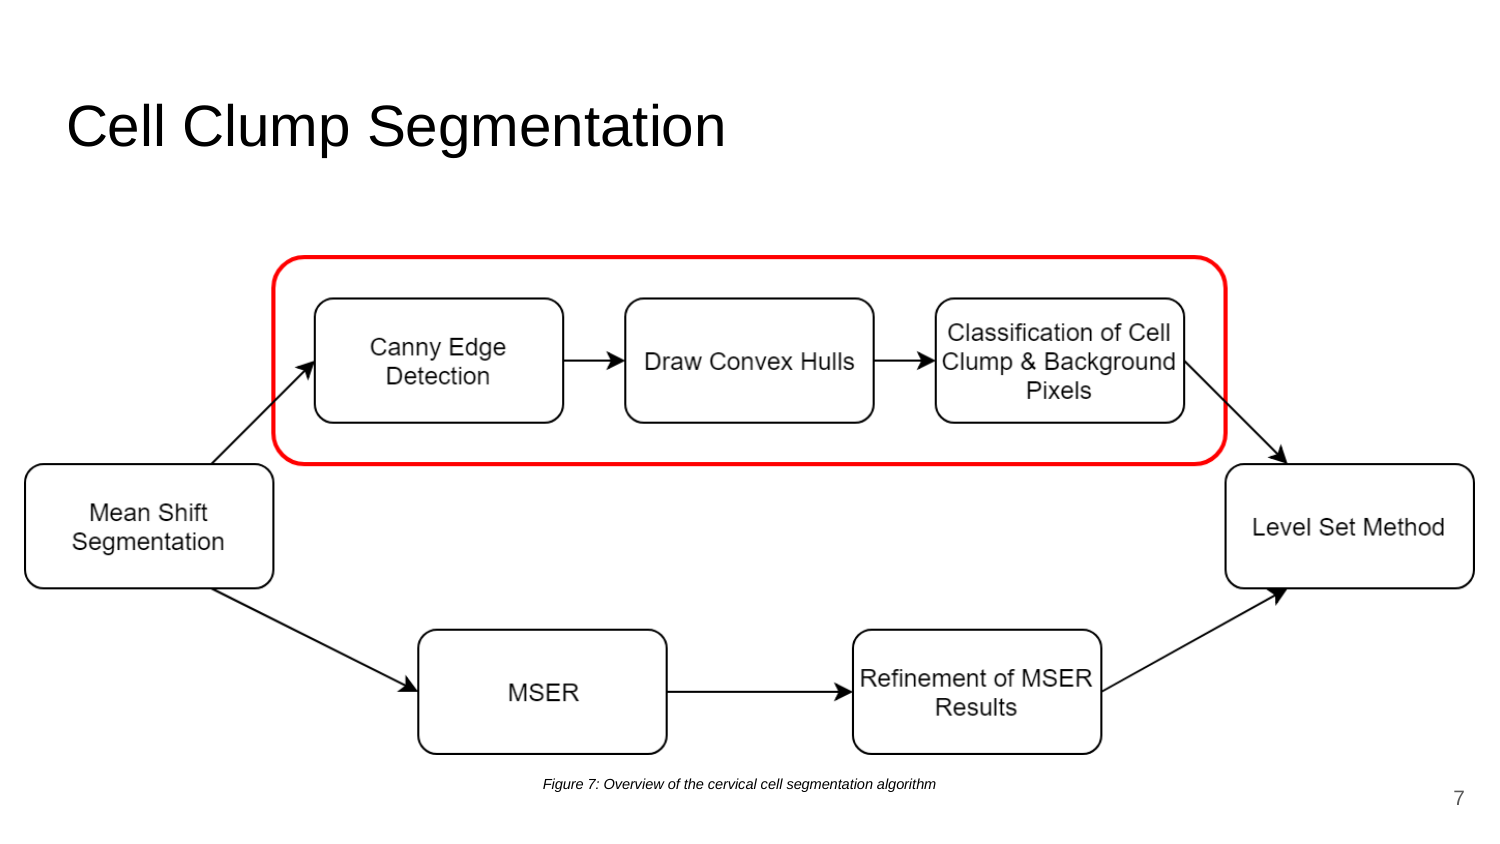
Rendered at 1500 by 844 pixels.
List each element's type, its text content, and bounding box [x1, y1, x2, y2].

title Cell Clump Segmentation [51, 72, 1449, 167]
slide_number 7 [1389, 764, 1480, 830]
picture [24, 254, 1476, 756]
text_box Figure 7: Overview of the cervical cell segmentation algorithm [527, 765, 963, 818]
